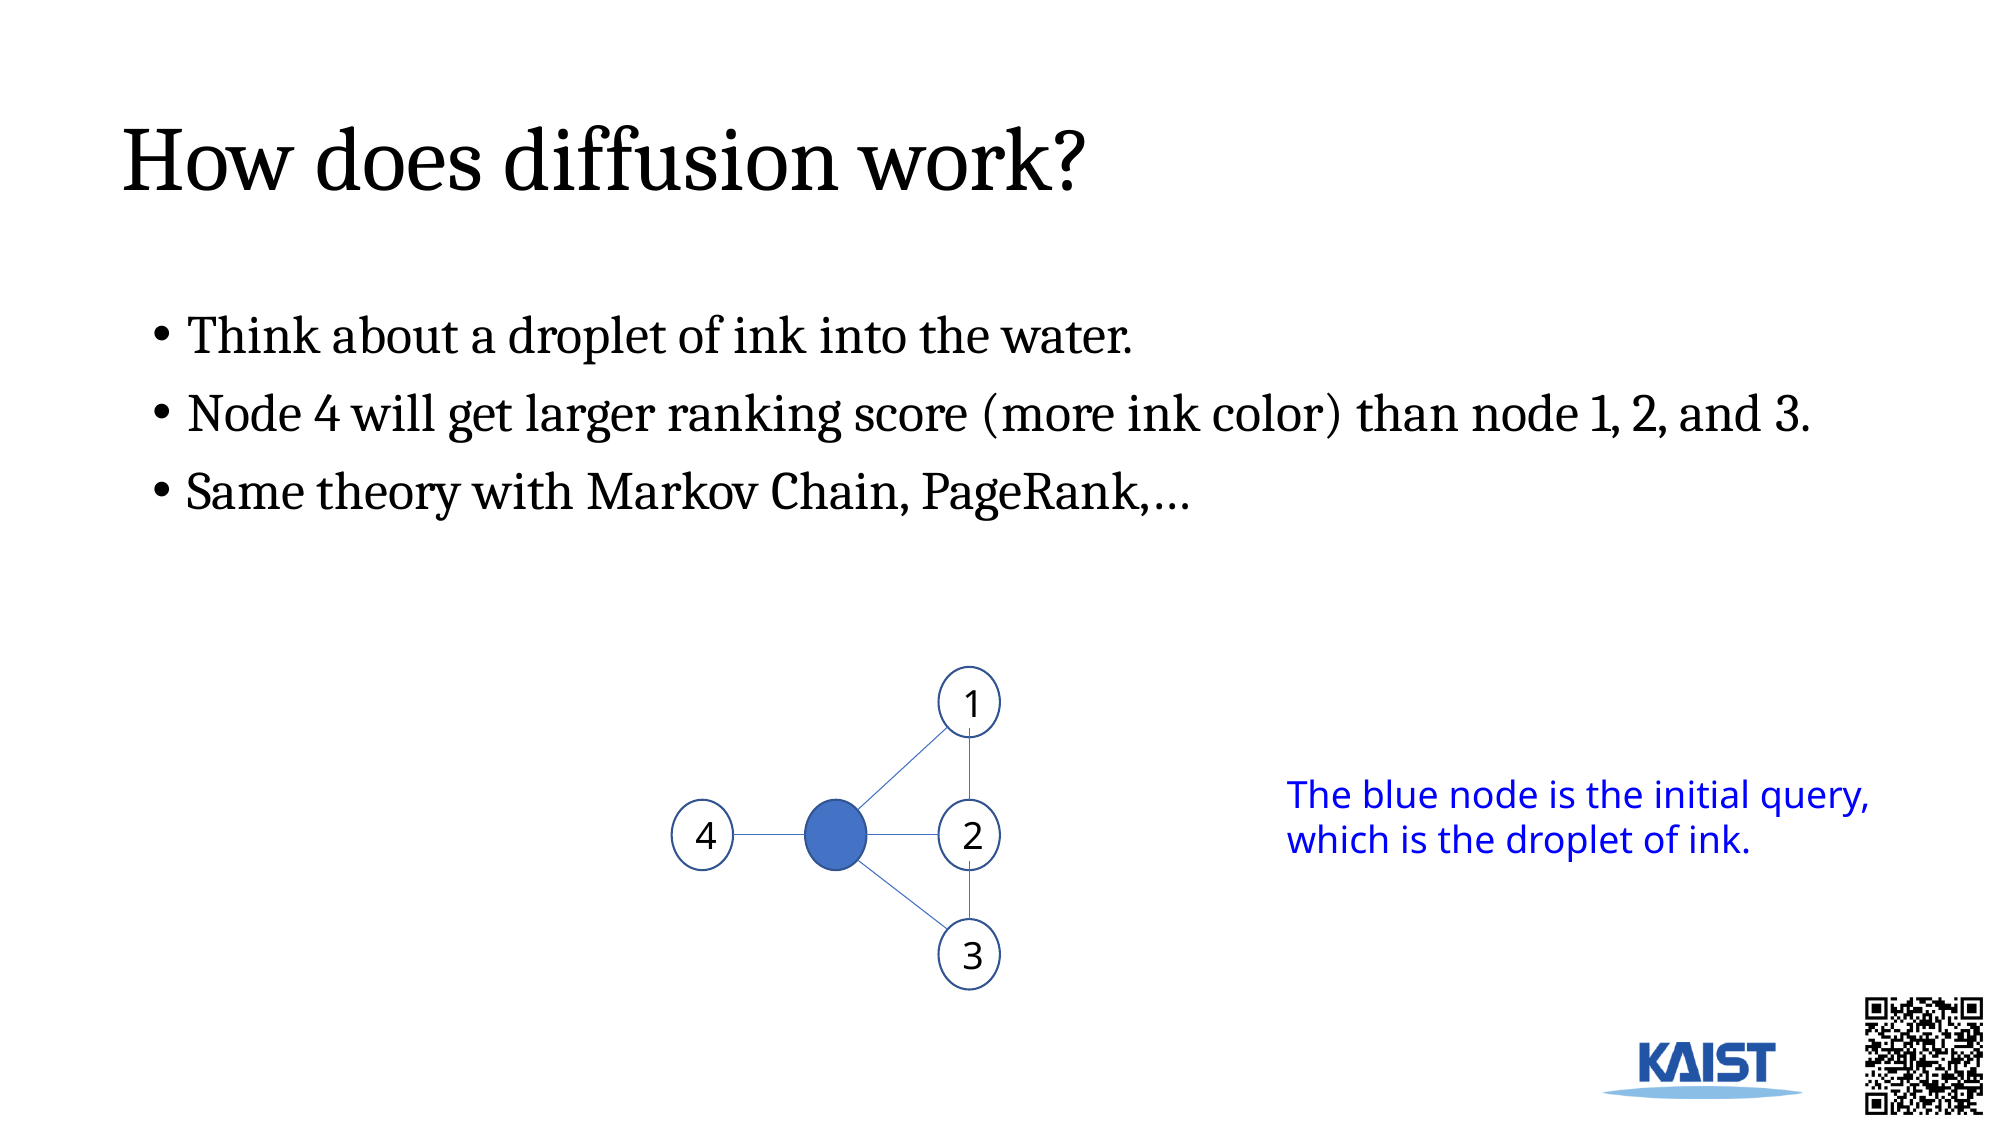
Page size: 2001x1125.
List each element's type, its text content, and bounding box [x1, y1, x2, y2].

text_box The blue node is the initial query, which is the droplet of ink. [1272, 764, 1968, 869]
picture [1602, 1042, 1803, 1099]
text_box 3 [937, 918, 1001, 991]
text_box 4 [670, 798, 735, 872]
text_box How does diffusion work? [106, 51, 1832, 270]
list Think about a droplet of ink into the water. Node 4 will get larger ranking score (more ink color) than node 1, 2, and 3. Same theory with Markov Chain, PageRank,… [137, 299, 1863, 584]
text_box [857, 726, 948, 810]
picture [1862, 994, 1986, 1118]
text_box 2 [937, 798, 1001, 872]
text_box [857, 859, 948, 930]
text_box [804, 798, 868, 872]
text_box 1 [937, 665, 1001, 739]
